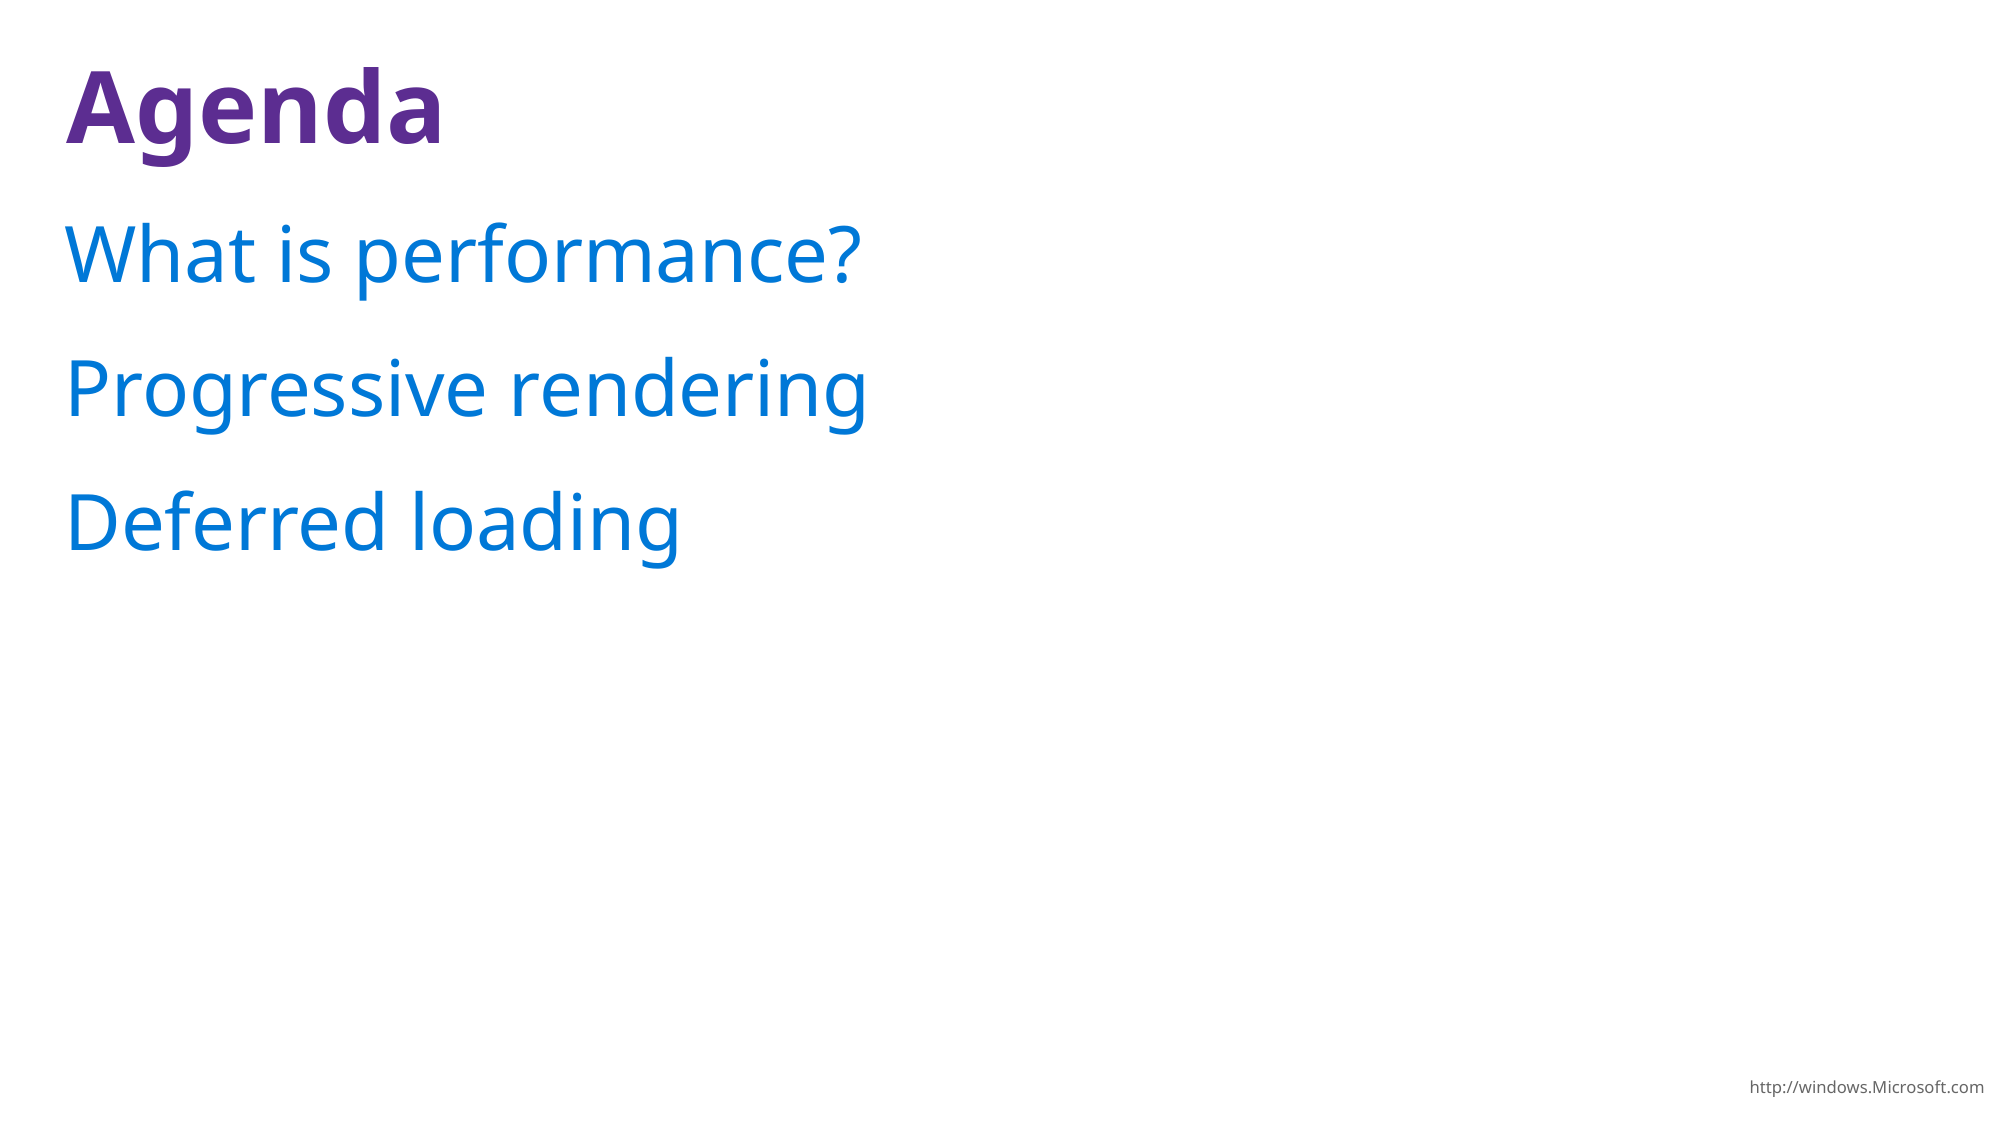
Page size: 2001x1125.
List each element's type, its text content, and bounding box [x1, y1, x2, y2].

list What is performance? Progressive rendering Deferred loading [42, 197, 1960, 1125]
